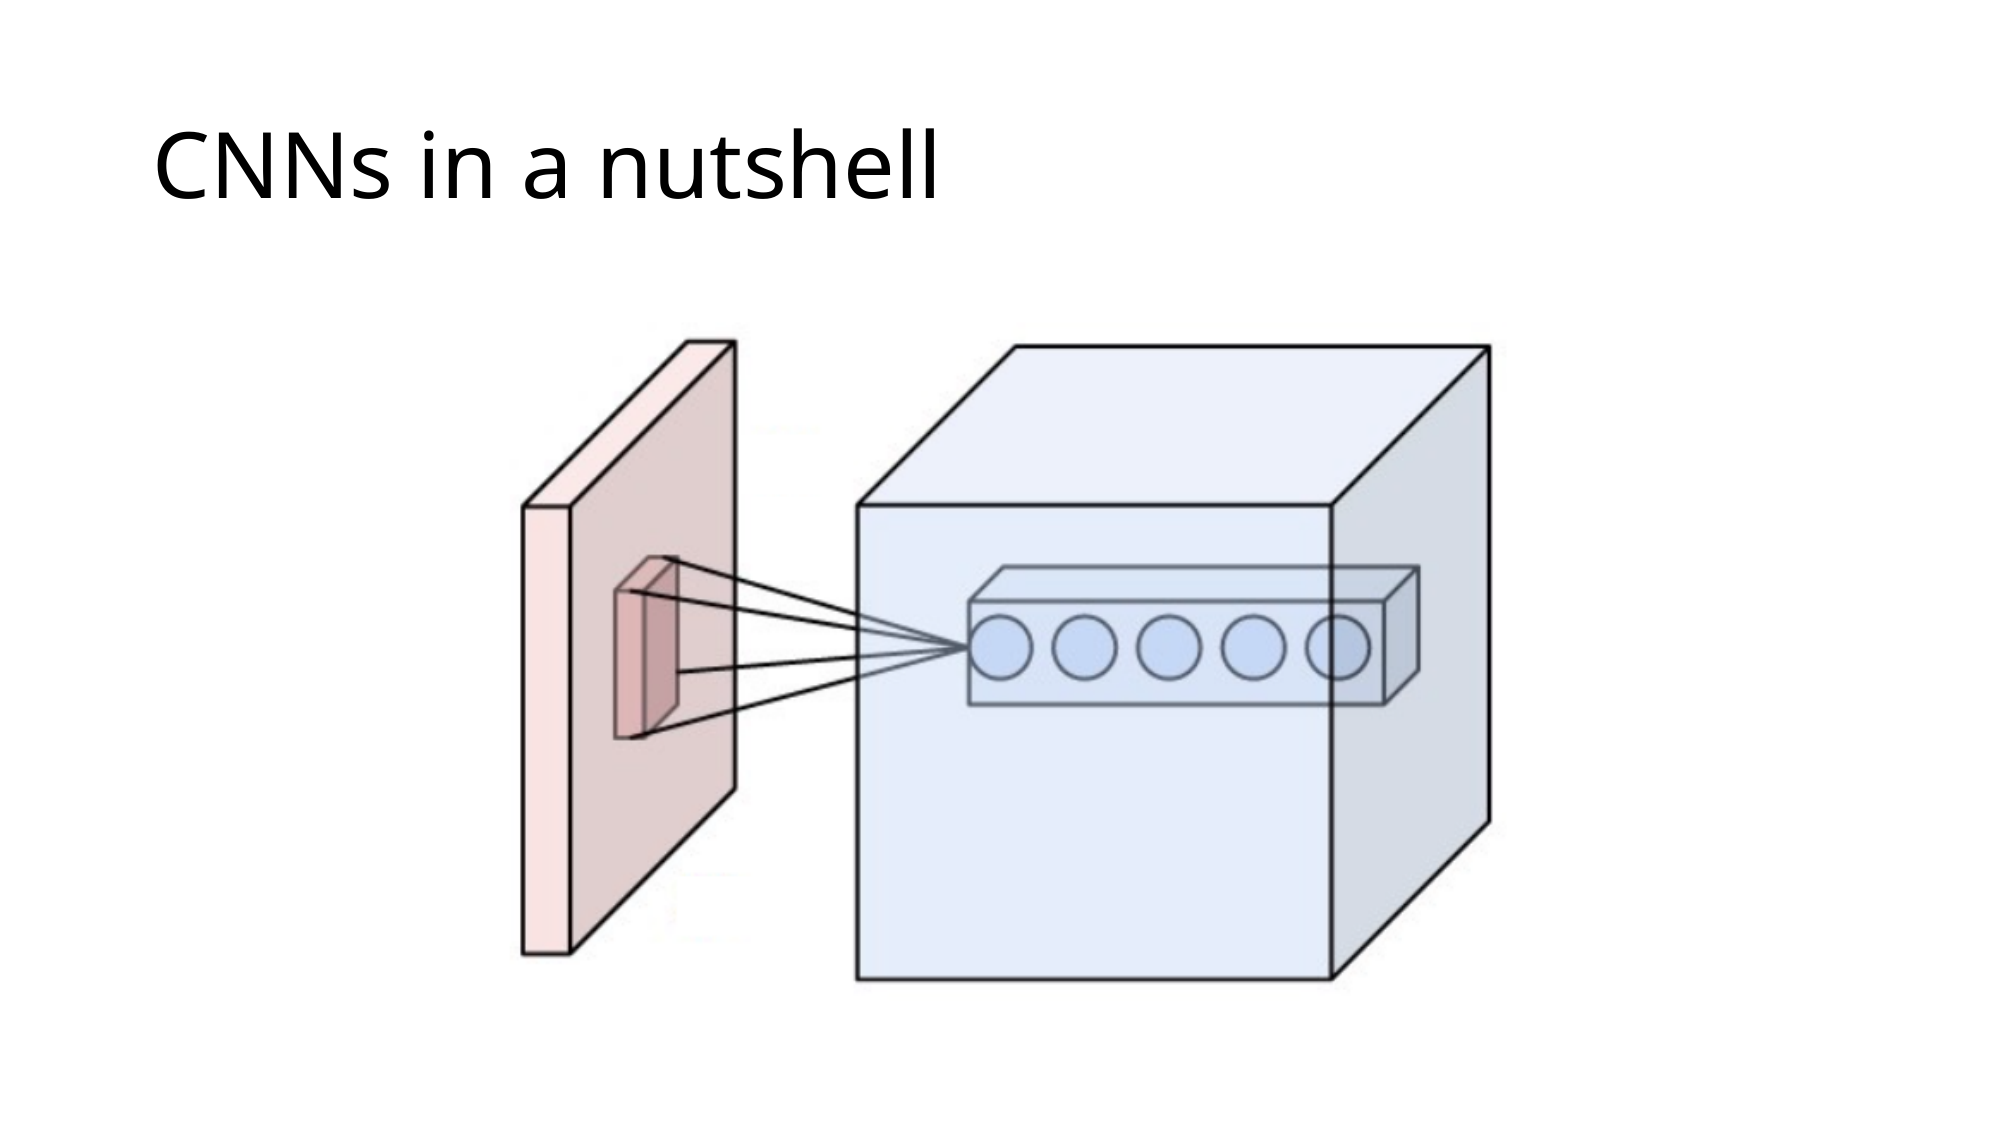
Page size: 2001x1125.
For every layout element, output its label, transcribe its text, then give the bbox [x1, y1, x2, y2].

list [464, 299, 1536, 1014]
title CNNs in a nutshell [137, 59, 1863, 278]
